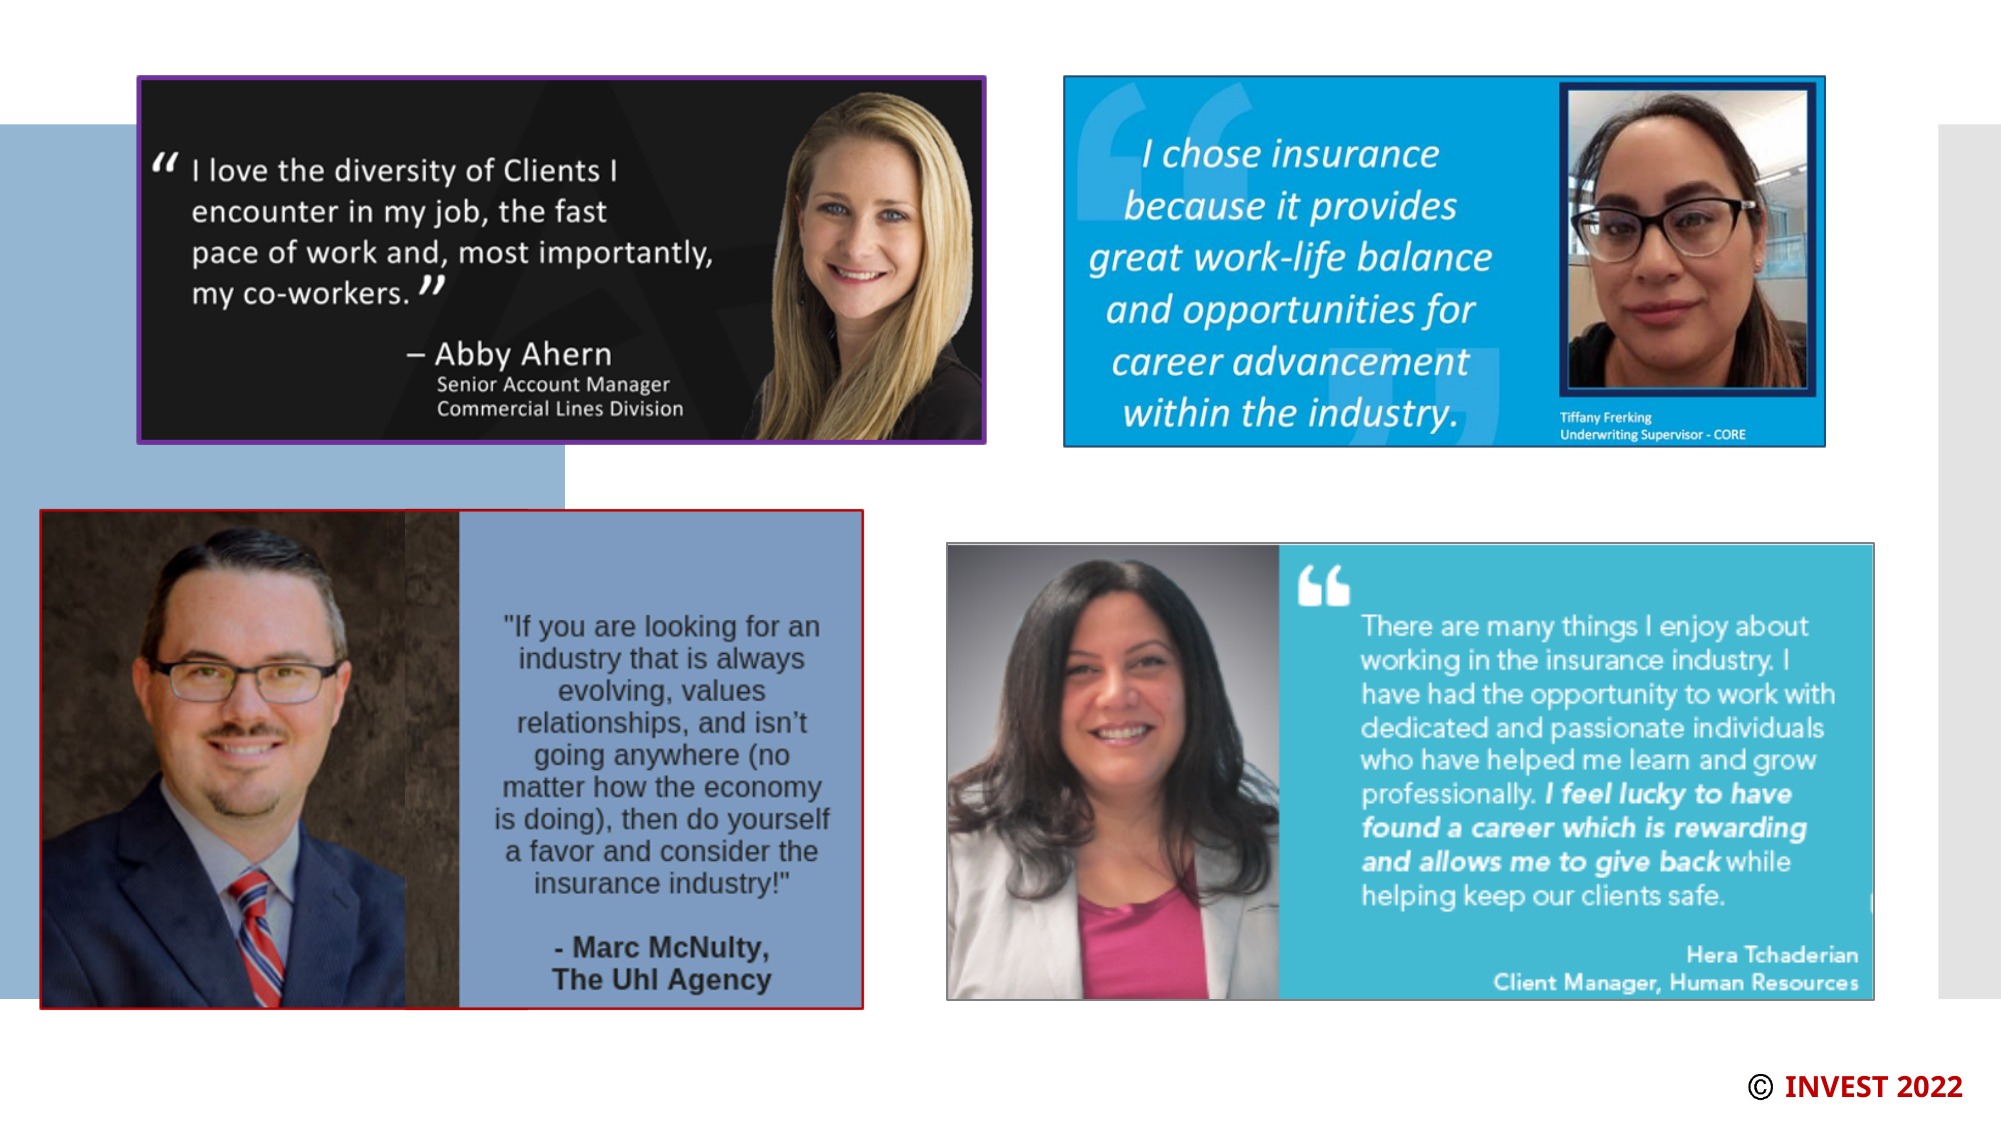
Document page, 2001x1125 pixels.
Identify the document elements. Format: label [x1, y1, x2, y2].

picture [1747, 1072, 1774, 1101]
text_box [22, 29, 1873, 1030]
